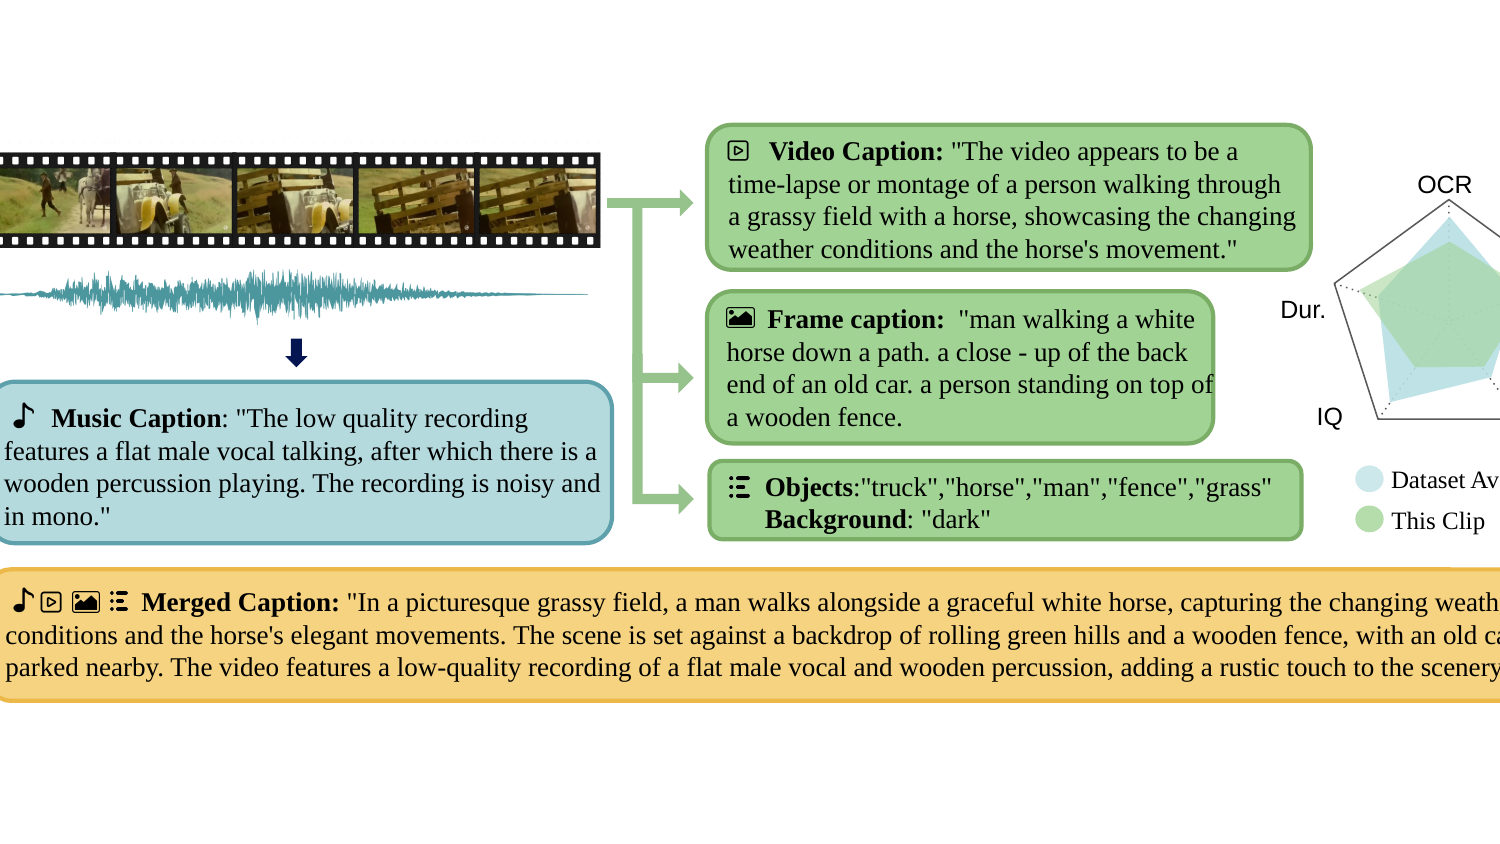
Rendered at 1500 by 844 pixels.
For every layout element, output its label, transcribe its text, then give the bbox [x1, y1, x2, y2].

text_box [0, 136, 608, 248]
text_box [706, 303, 711, 432]
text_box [1354, 448, 1500, 551]
text_box Music Caption: "The low quality recording features a flat male vocal talking, after which there is a wooden percussion playing. The recording is noisy and in mono." [0, 385, 616, 546]
text_box [613, 189, 694, 217]
picture [9, 402, 37, 430]
text_box [709, 460, 749, 540]
text_box [1295, 462, 1302, 538]
picture [728, 475, 750, 498]
picture [71, 591, 100, 613]
picture [726, 307, 755, 329]
text_box Video Caption: "The video appears to be a time-lapse or montage of a person walking through a grassy field with a horse, showcasing the changing weather conditions and the horse's movement." [713, 126, 1314, 271]
picture [110, 591, 129, 611]
picture [0, 250, 598, 325]
text_box Merged Caption: "In a picturesque grassy field, a man walks alongside a graceful white horse, capturing the changing weather conditions and the horse's elegant movements. The scene is set against a backdrop of rolling green hills and a wooden fence, with an old car parked nearby. The video features a low-quality recording of a flat male vocal and wooden percussion, adding a rustic touch to the scenery." [0, 569, 1500, 730]
text_box [632, 208, 694, 394]
text_box Frame caption: "man walking a white horse down a path. a close - up of the back end of an old car. a person standing on top of a wooden fence. [711, 286, 1232, 447]
picture [9, 586, 65, 616]
picture [724, 136, 752, 165]
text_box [1265, 153, 1500, 447]
text_box [632, 383, 694, 515]
text_box Objects:"truck","horse","man","fence","grass" Background: "dark" [749, 453, 1295, 549]
text_box [718, 122, 1300, 126]
text_box [285, 338, 308, 368]
text_box [704, 130, 713, 265]
text_box [2, 381, 598, 385]
